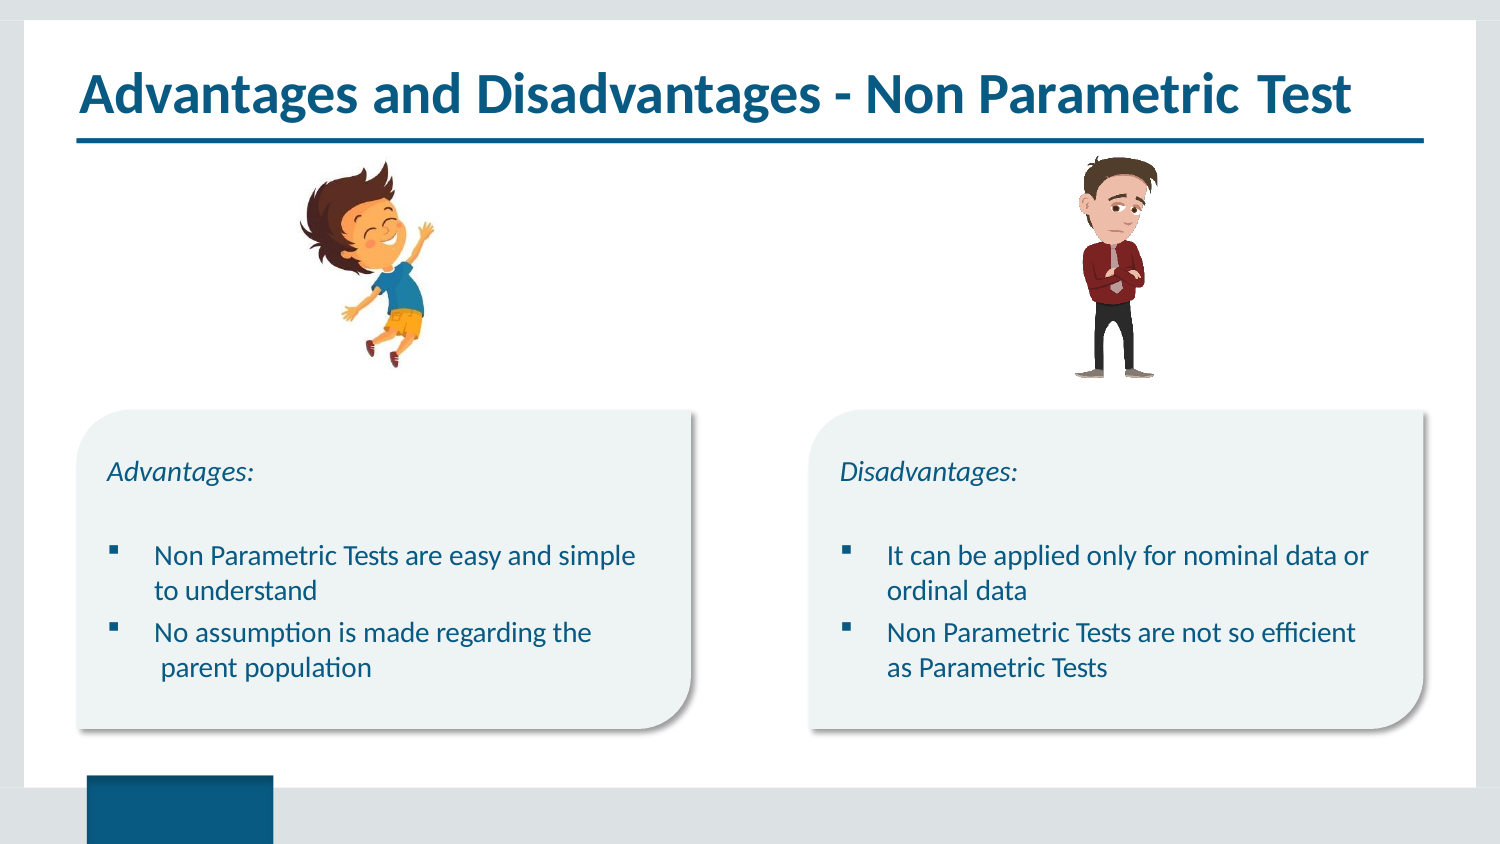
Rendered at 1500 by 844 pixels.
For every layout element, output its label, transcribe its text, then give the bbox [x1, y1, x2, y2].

text_box [804, 405, 1436, 742]
text_box Disadvantages: [837, 450, 1024, 488]
text_box [675, 708, 681, 715]
text_box [76, 410, 691, 729]
text_box [1375, 138, 1424, 144]
title Advantages and Disadvantages - Non Parametric Test [77, 53, 1375, 197]
text_box Advantages: [105, 450, 257, 488]
text_box Non Parametric Tests are easy and simple to understand No assumption is made regarding the parent population [105, 534, 647, 684]
text_box It can be applied only for nominal data or ordinal data Non Parametric Tests are not so efficient as Parametric Tests [837, 534, 1378, 684]
text_box [72, 405, 704, 742]
text_box [1074, 155, 1158, 378]
text_box [297, 156, 440, 370]
text_box [808, 410, 1424, 729]
